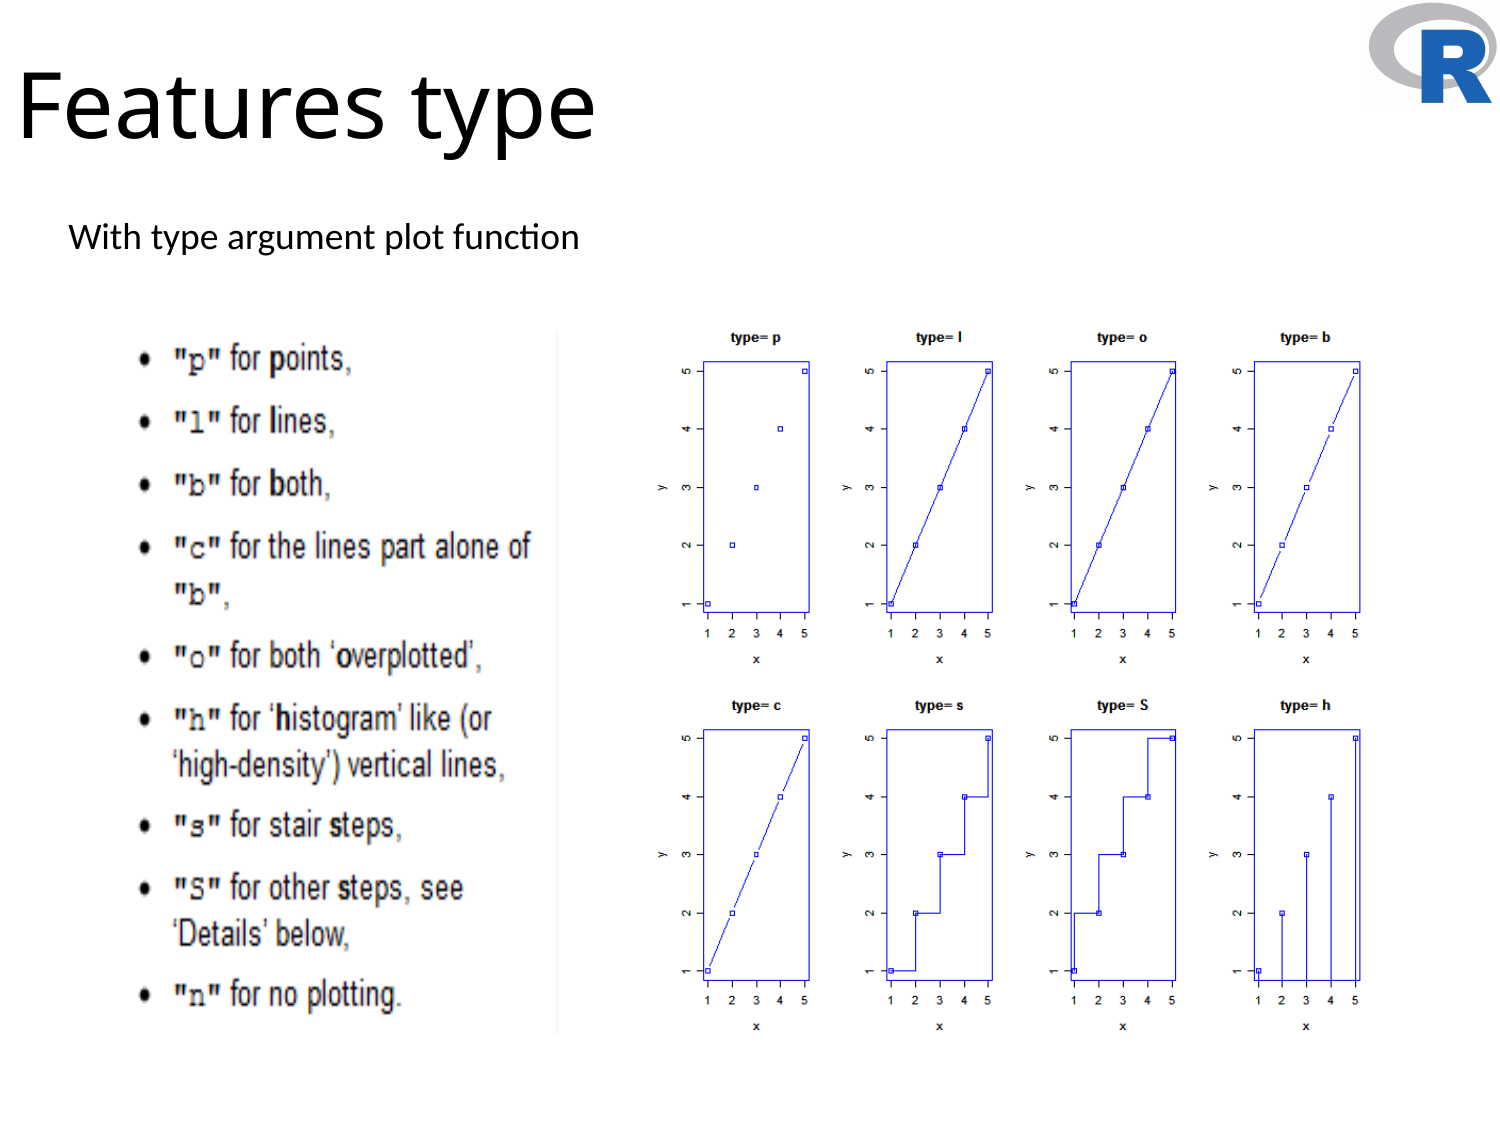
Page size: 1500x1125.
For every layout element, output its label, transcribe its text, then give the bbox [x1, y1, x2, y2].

picture [1365, 0, 1500, 107]
picture [120, 330, 559, 1034]
picture [652, 310, 1386, 1045]
text_box With type argument plot function [53, 204, 653, 265]
title Features type [0, 0, 1397, 218]
